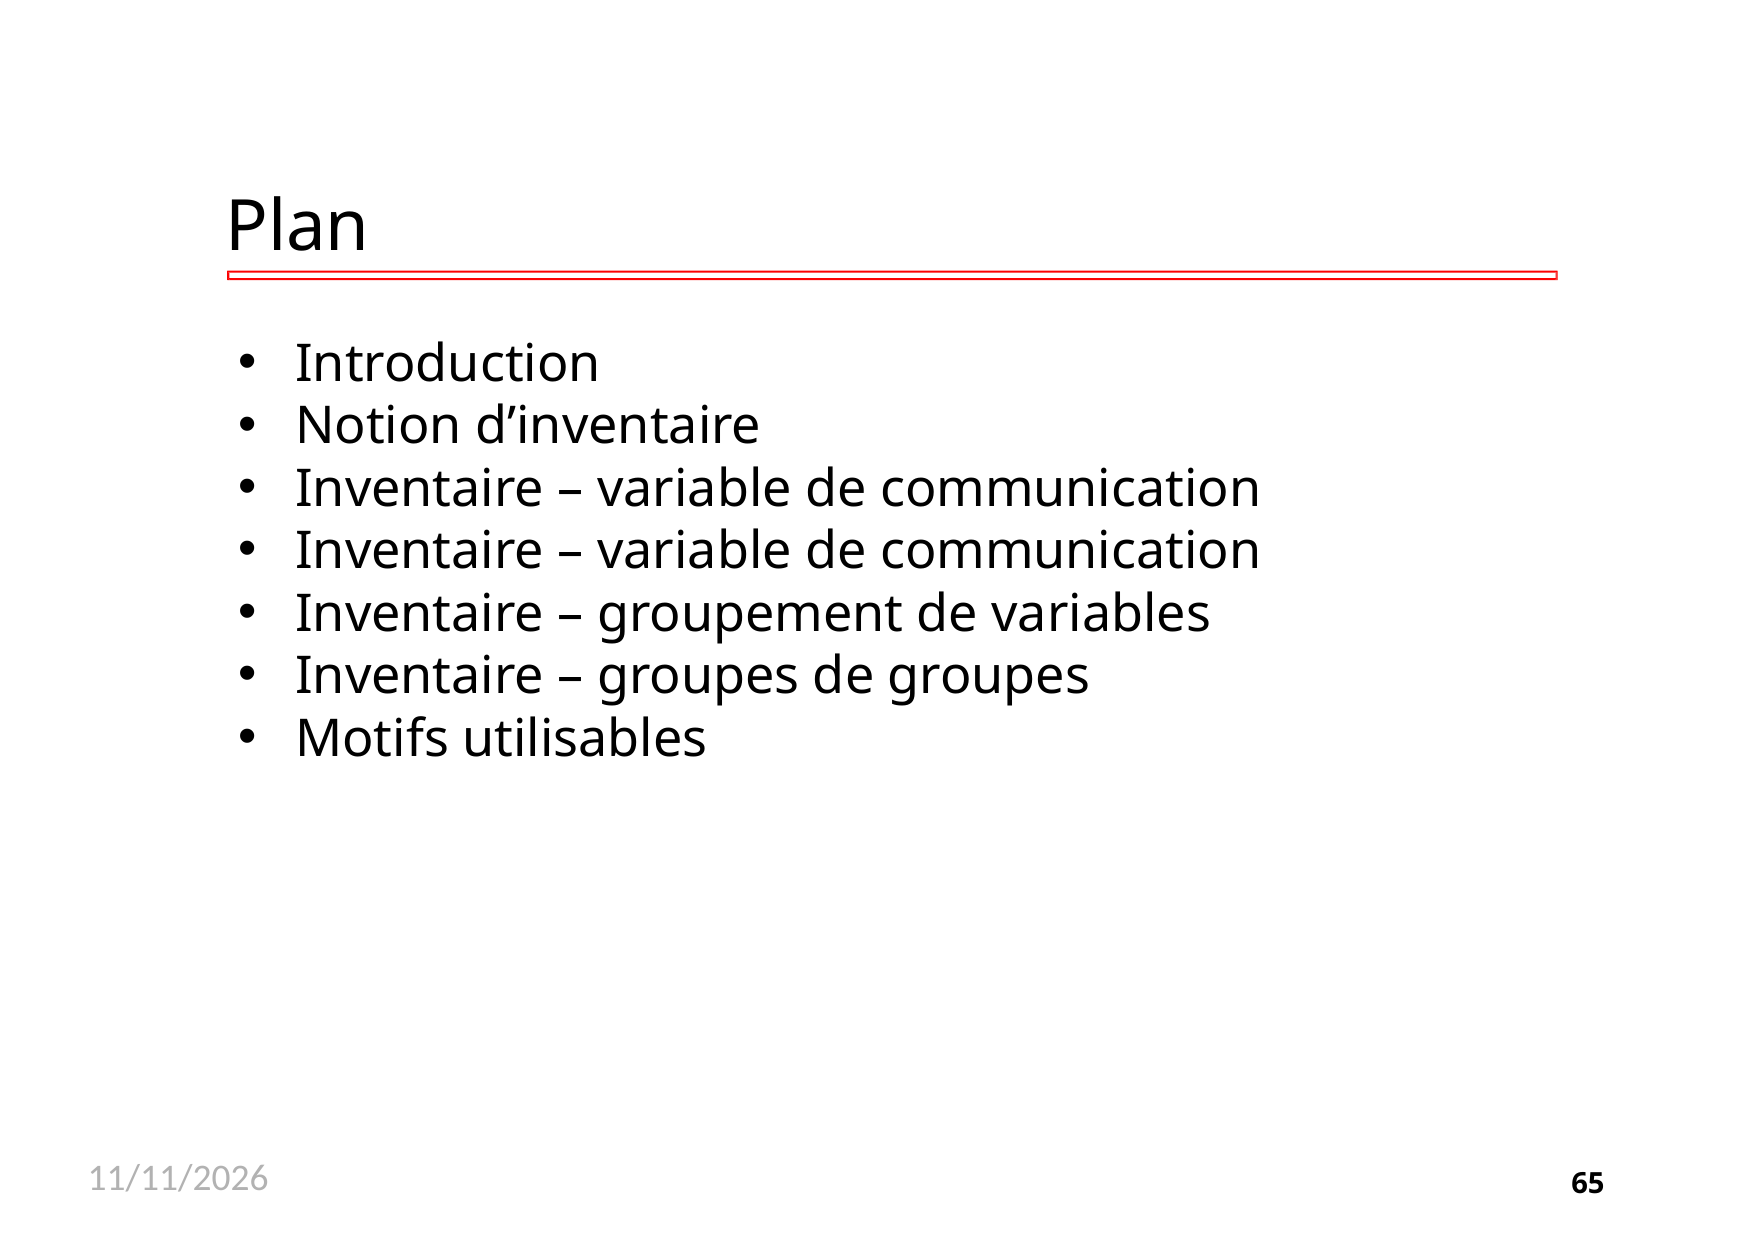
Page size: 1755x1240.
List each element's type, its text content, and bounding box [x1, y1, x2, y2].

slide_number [87, 1152, 492, 1215]
slide_number 65 [1567, 1164, 1715, 1215]
title Plan [225, 179, 1559, 266]
list Introduction Notion d’inventaire Inventaire – variable de communication Inventaire – variable de communication Inventaire – groupement de variables Inventaire – groupes de groupes Motifs utilisables [238, 329, 1516, 772]
